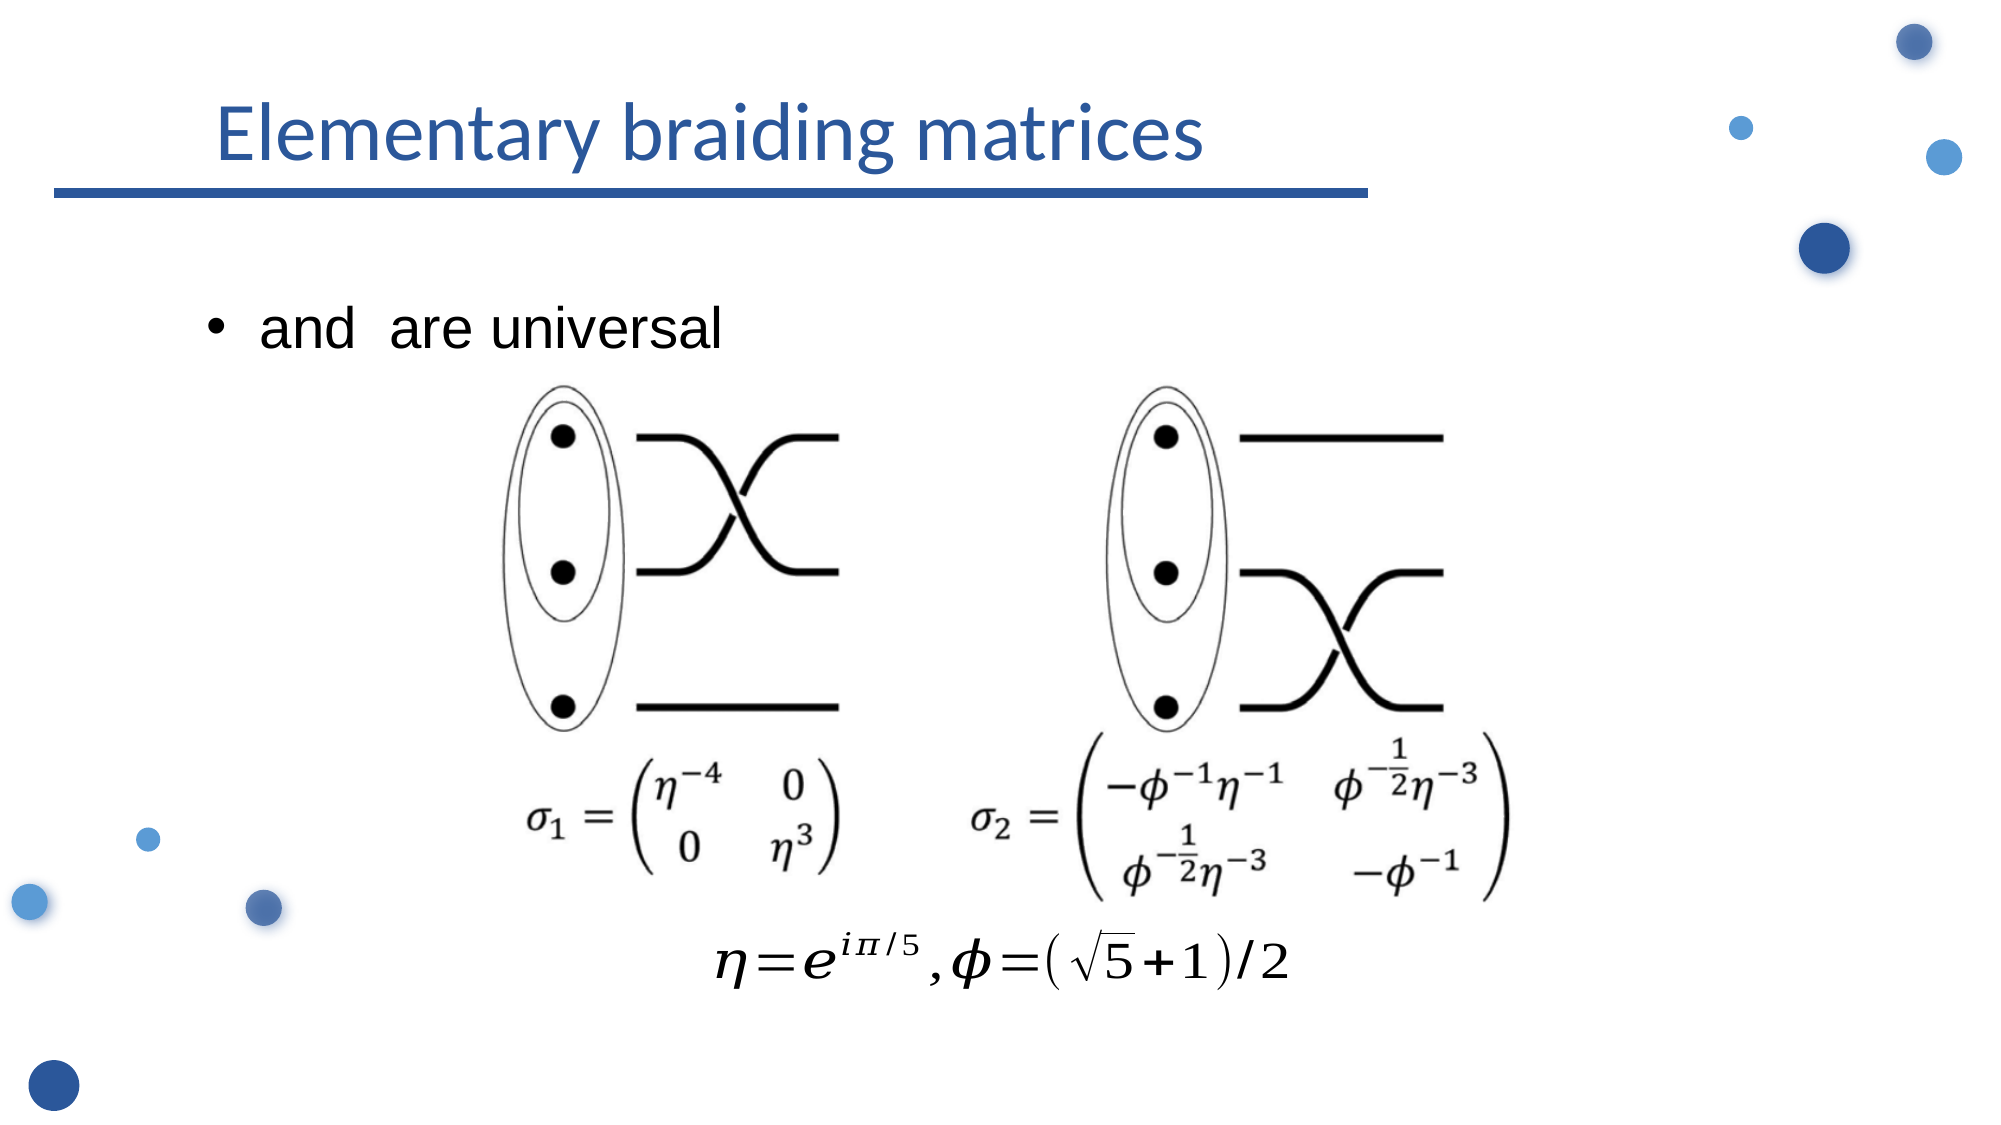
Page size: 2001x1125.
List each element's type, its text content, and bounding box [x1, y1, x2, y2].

text_box [244, 888, 283, 928]
text_box [27, 1059, 81, 1112]
text_box [135, 826, 162, 853]
text_box [1924, 138, 1964, 177]
text_box [1797, 221, 1851, 275]
text_box [1895, 22, 1934, 62]
picture [462, 363, 1538, 921]
text_box Elementary braiding matrices [53, 69, 1369, 185]
text_box [1727, 114, 1755, 142]
text_box [10, 882, 49, 922]
